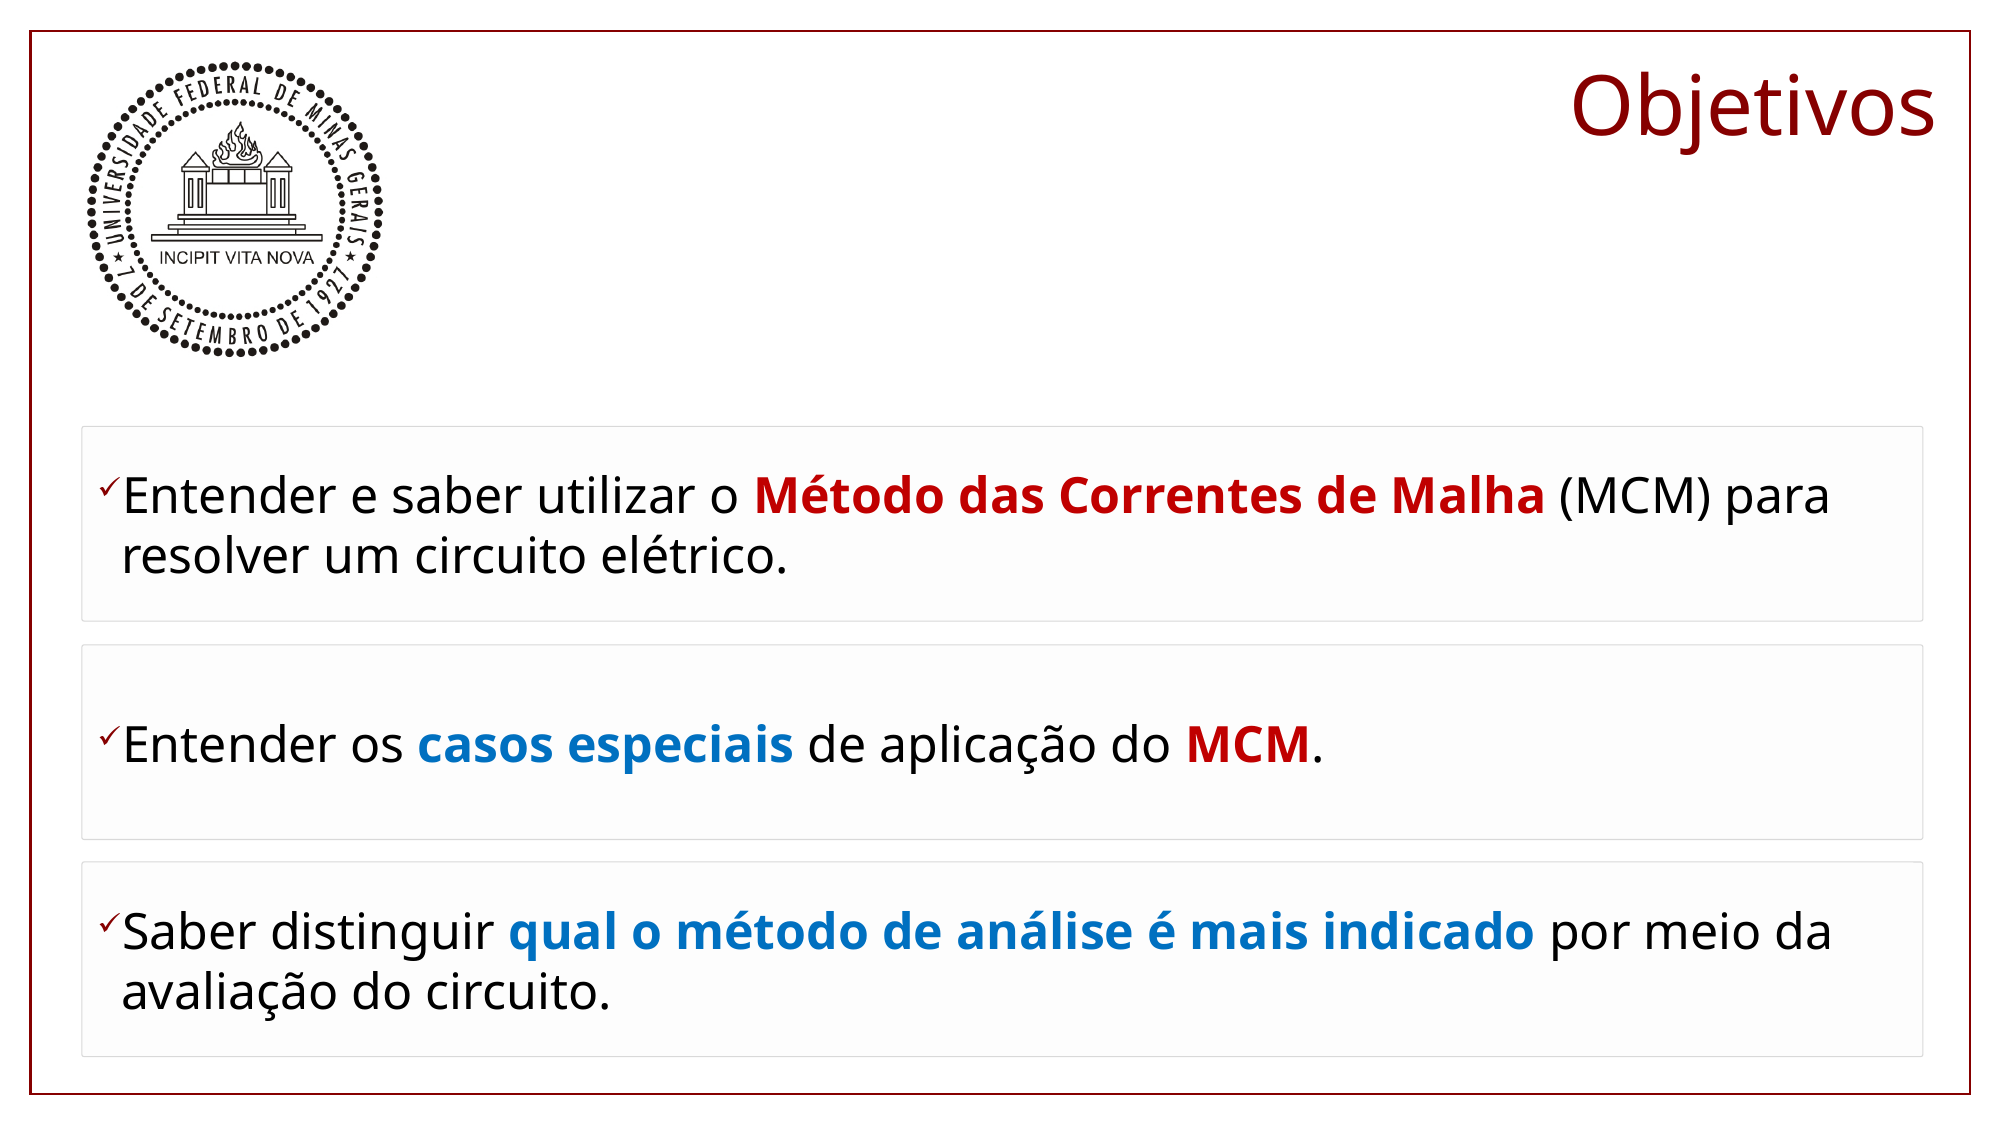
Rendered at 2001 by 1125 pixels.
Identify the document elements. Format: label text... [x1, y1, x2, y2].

text_box [29, 30, 1971, 1095]
text_box Objetivos [449, 65, 1950, 159]
text_box Entender os casos especiais de aplicação do MCM. [80, 643, 1924, 841]
picture [80, 61, 391, 367]
text_box Saber distinguir qual o método de análise é mais indicado por meio da avaliação do circuito. [80, 860, 1924, 1058]
text_box Entender e saber utilizar o Método das Correntes de Malha (MCM) para resolver um circuito elétrico. [80, 425, 1924, 623]
